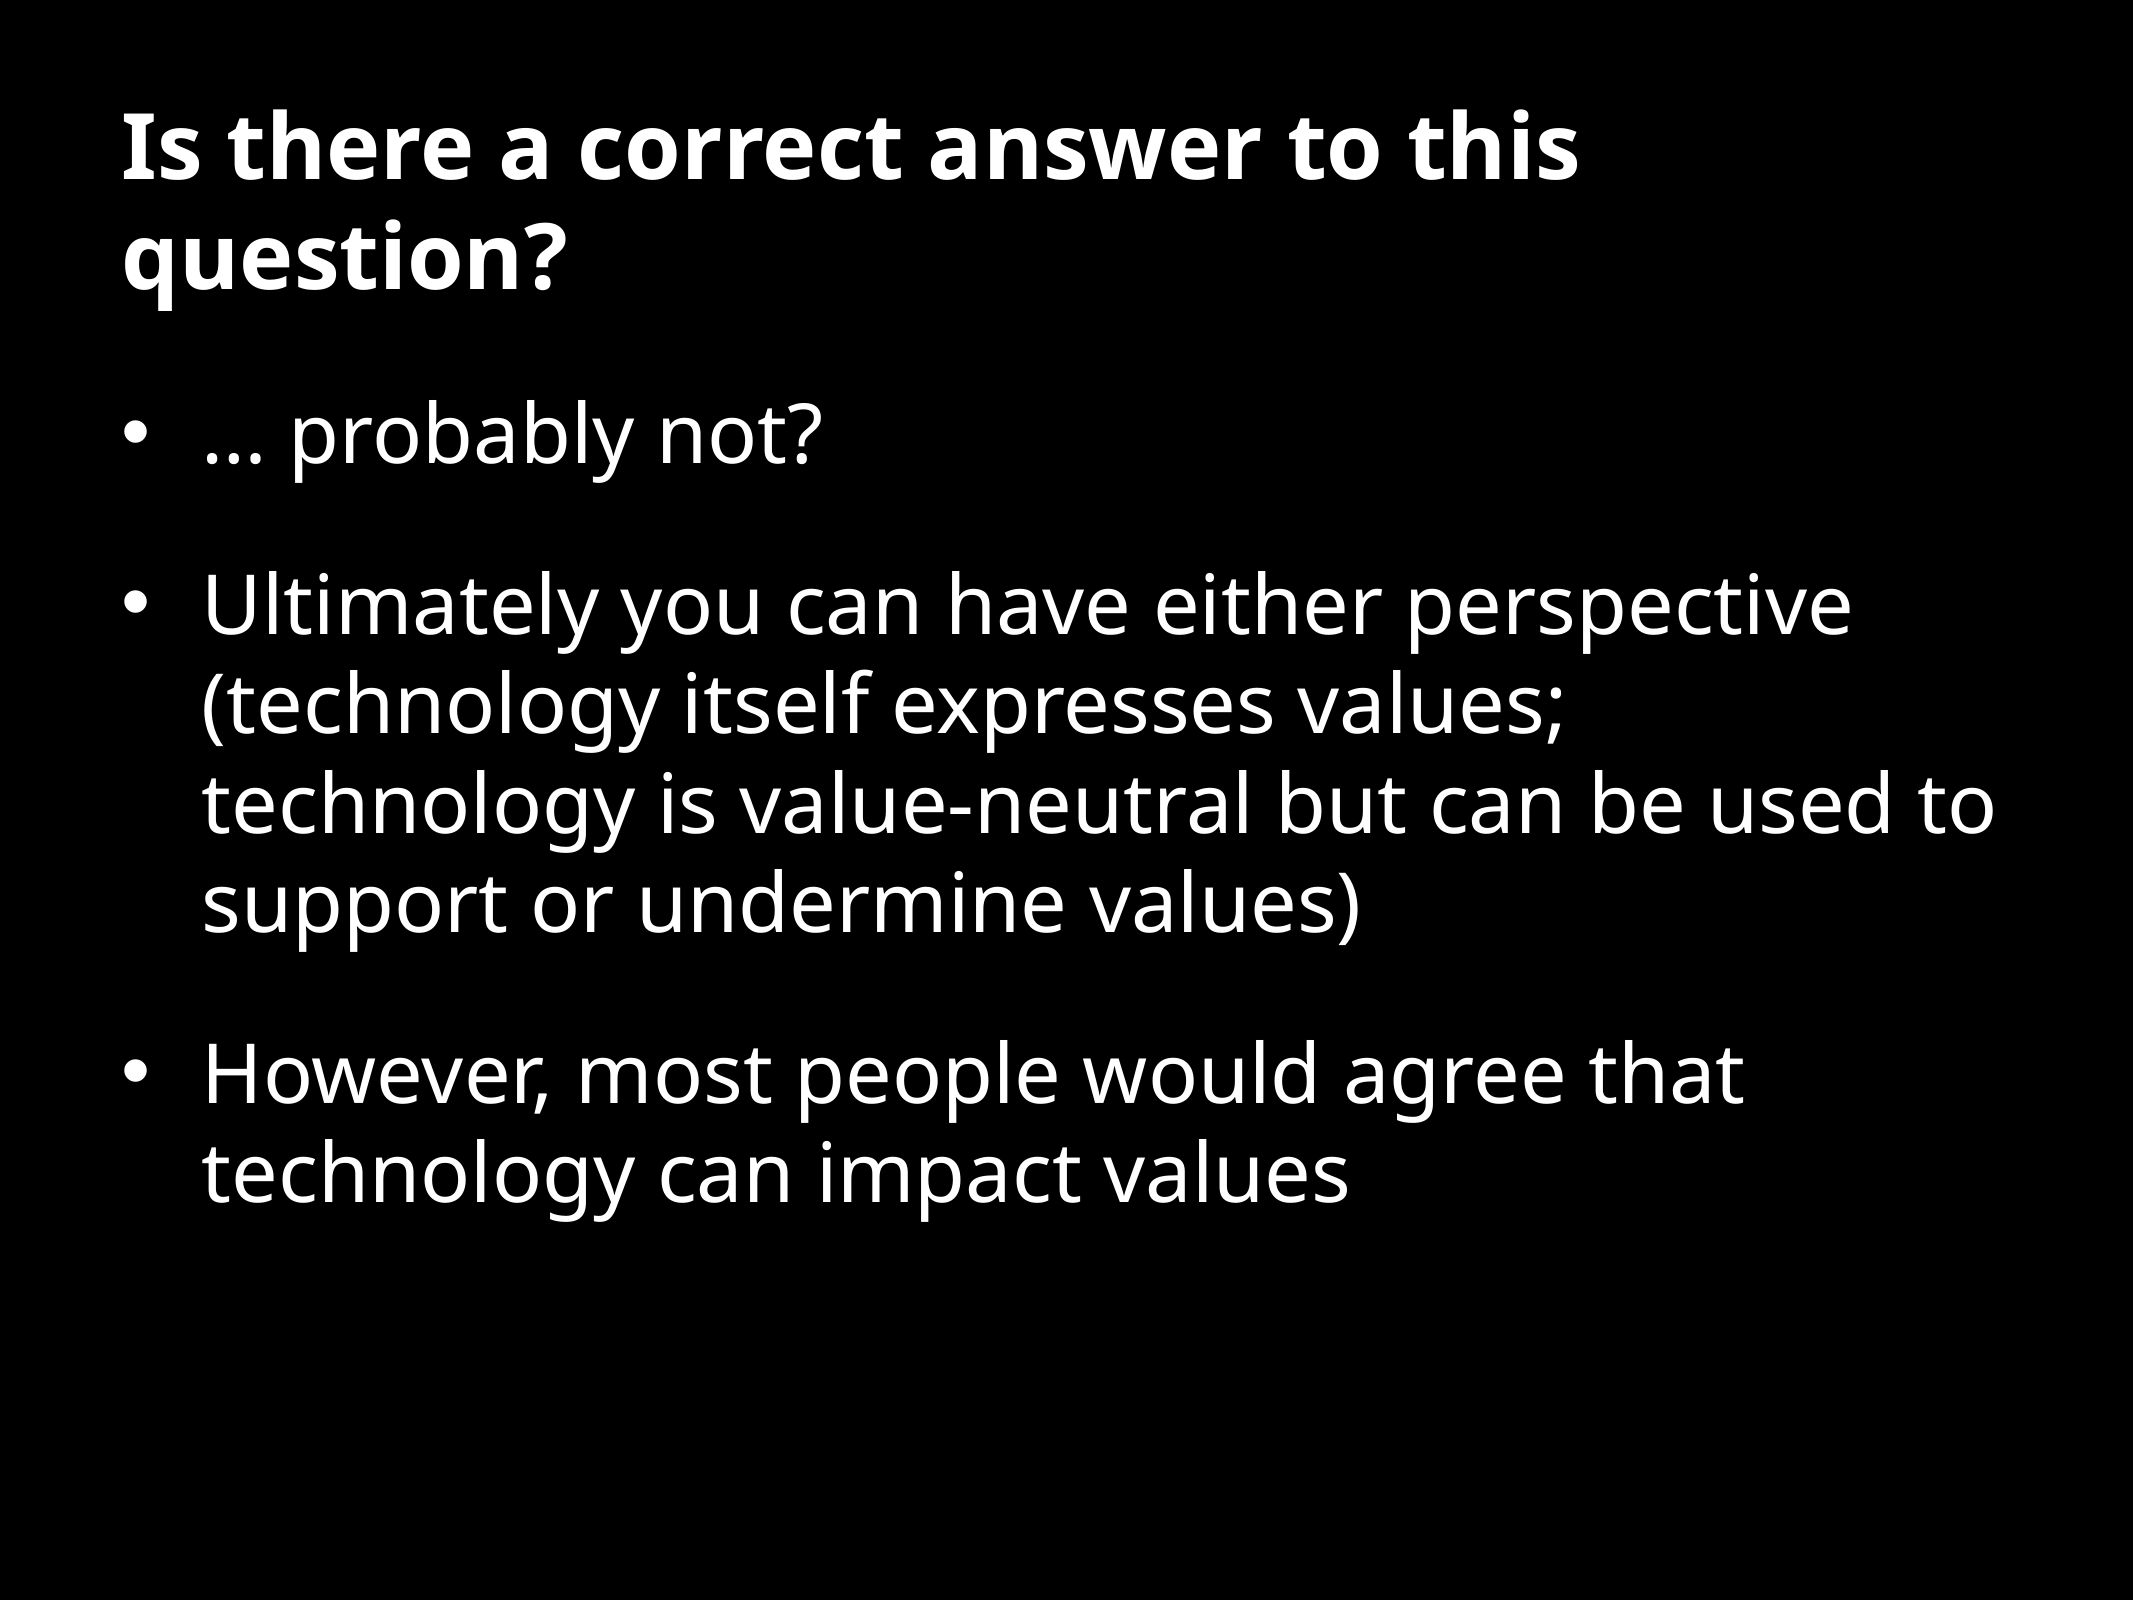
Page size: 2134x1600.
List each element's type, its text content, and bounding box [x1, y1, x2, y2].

list … probably not? Ultimately you can have either perspective (technology itself expresses values; technology is value-neutral but can be used to support or undermine values) However, most people would agree that technology can impact values [106, 373, 2027, 1430]
title Is there a correct answer to this question? [106, 64, 2027, 331]
